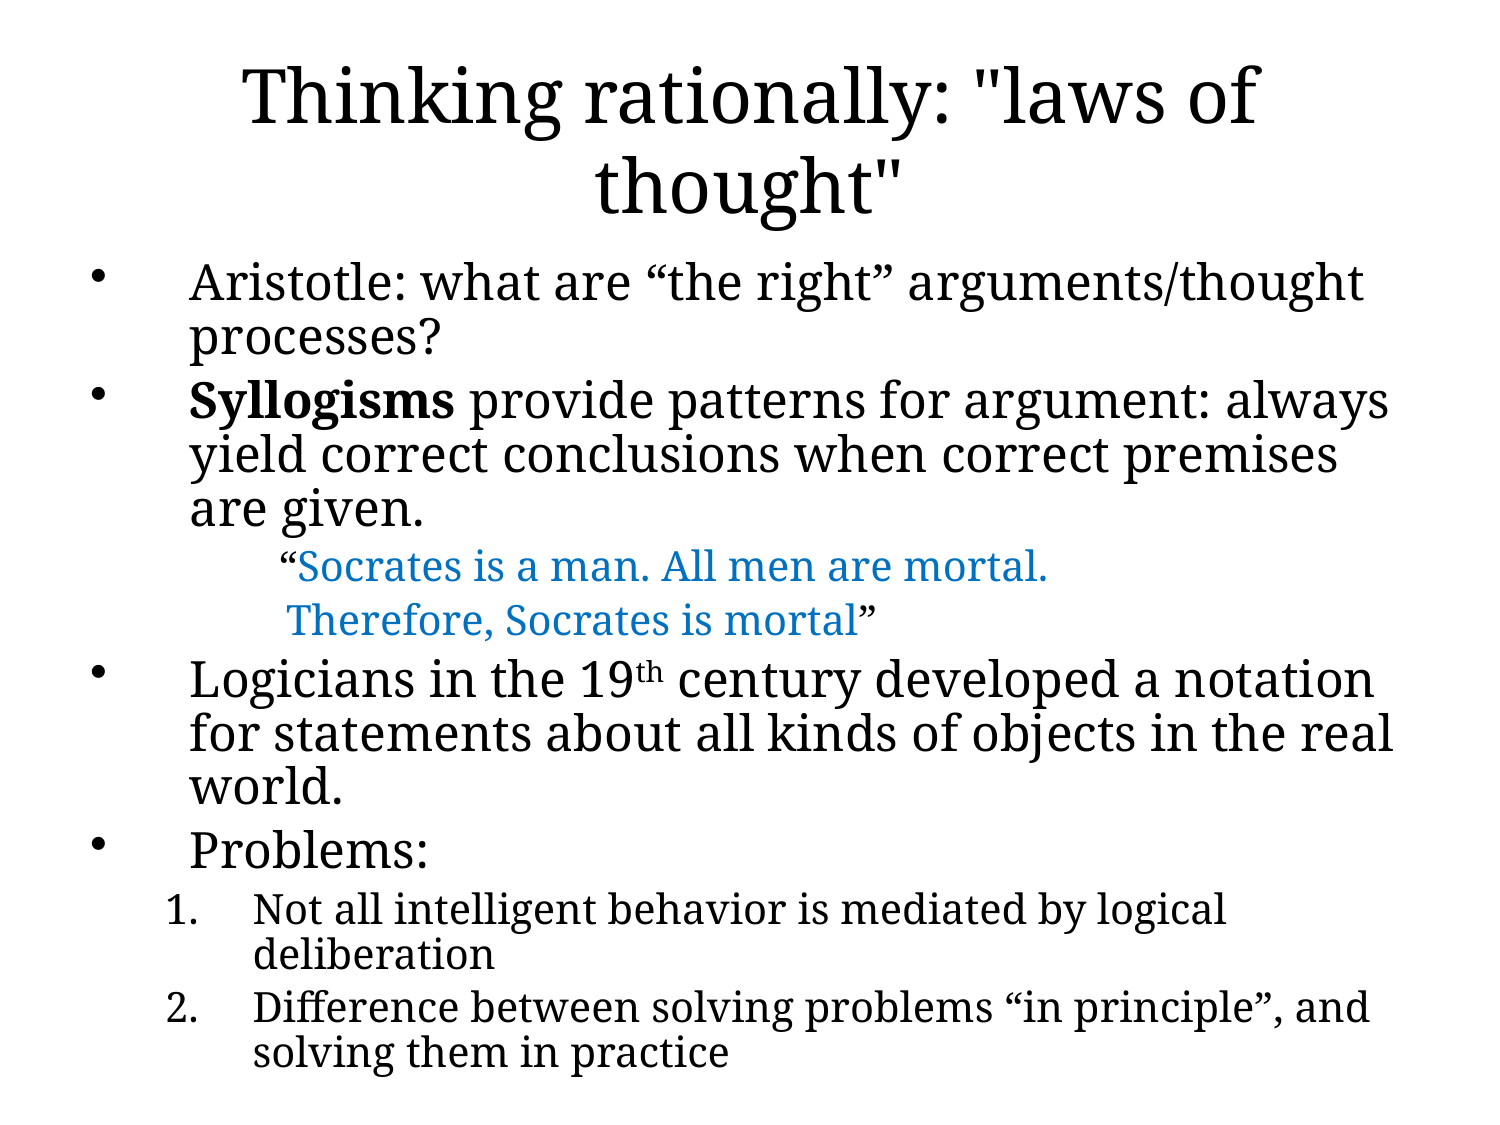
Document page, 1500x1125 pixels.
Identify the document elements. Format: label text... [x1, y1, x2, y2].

title Thinking rationally: "laws of thought" [75, 45, 1425, 233]
list Aristotle: what are “the right” arguments/thought processes? Syllogisms provide patterns for argument: always yield correct conclusions when correct premises are given. “Socrates is a man. All men are mortal. Therefore, Socrates is mortal” Logicians in the 19th century developed a notation for statements about all kinds of objects in the real world. Problems: Not all intelligent behavior is mediated by logical deliberation Difference between solving problems “in principle”, and solving them in practice [75, 249, 1425, 993]
